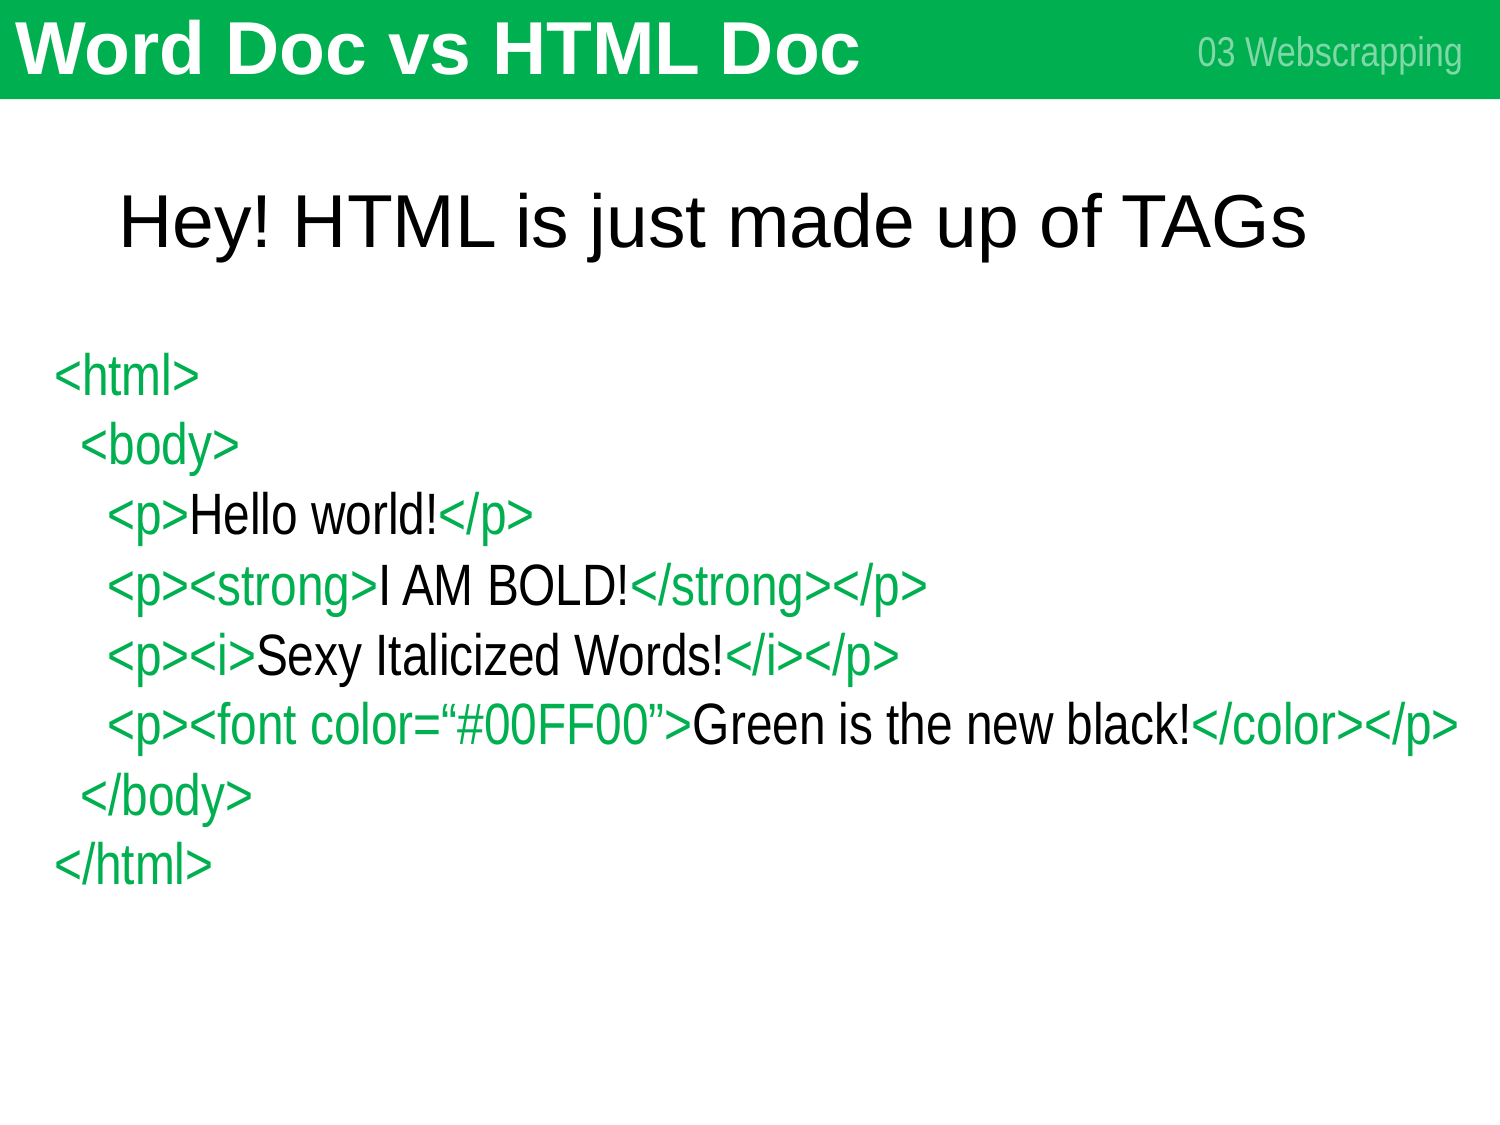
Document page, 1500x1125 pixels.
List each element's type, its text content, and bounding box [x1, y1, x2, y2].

title Word Doc vs HTML Doc [0, 0, 1294, 100]
slide_number 03 Webscrapping [1154, 19, 1478, 80]
text_box <html> <body> <p>Hello world!</p> <p><strong>I AM BOLD!</strong></p> <p><i>Sexy Italicized Words!</i></p> <p><font color=“#00FF00”>Green is the new black!</color></p> </body> </html> [39, 329, 1476, 974]
list Hey! HTML is just made up of TAGs [103, 175, 1397, 329]
